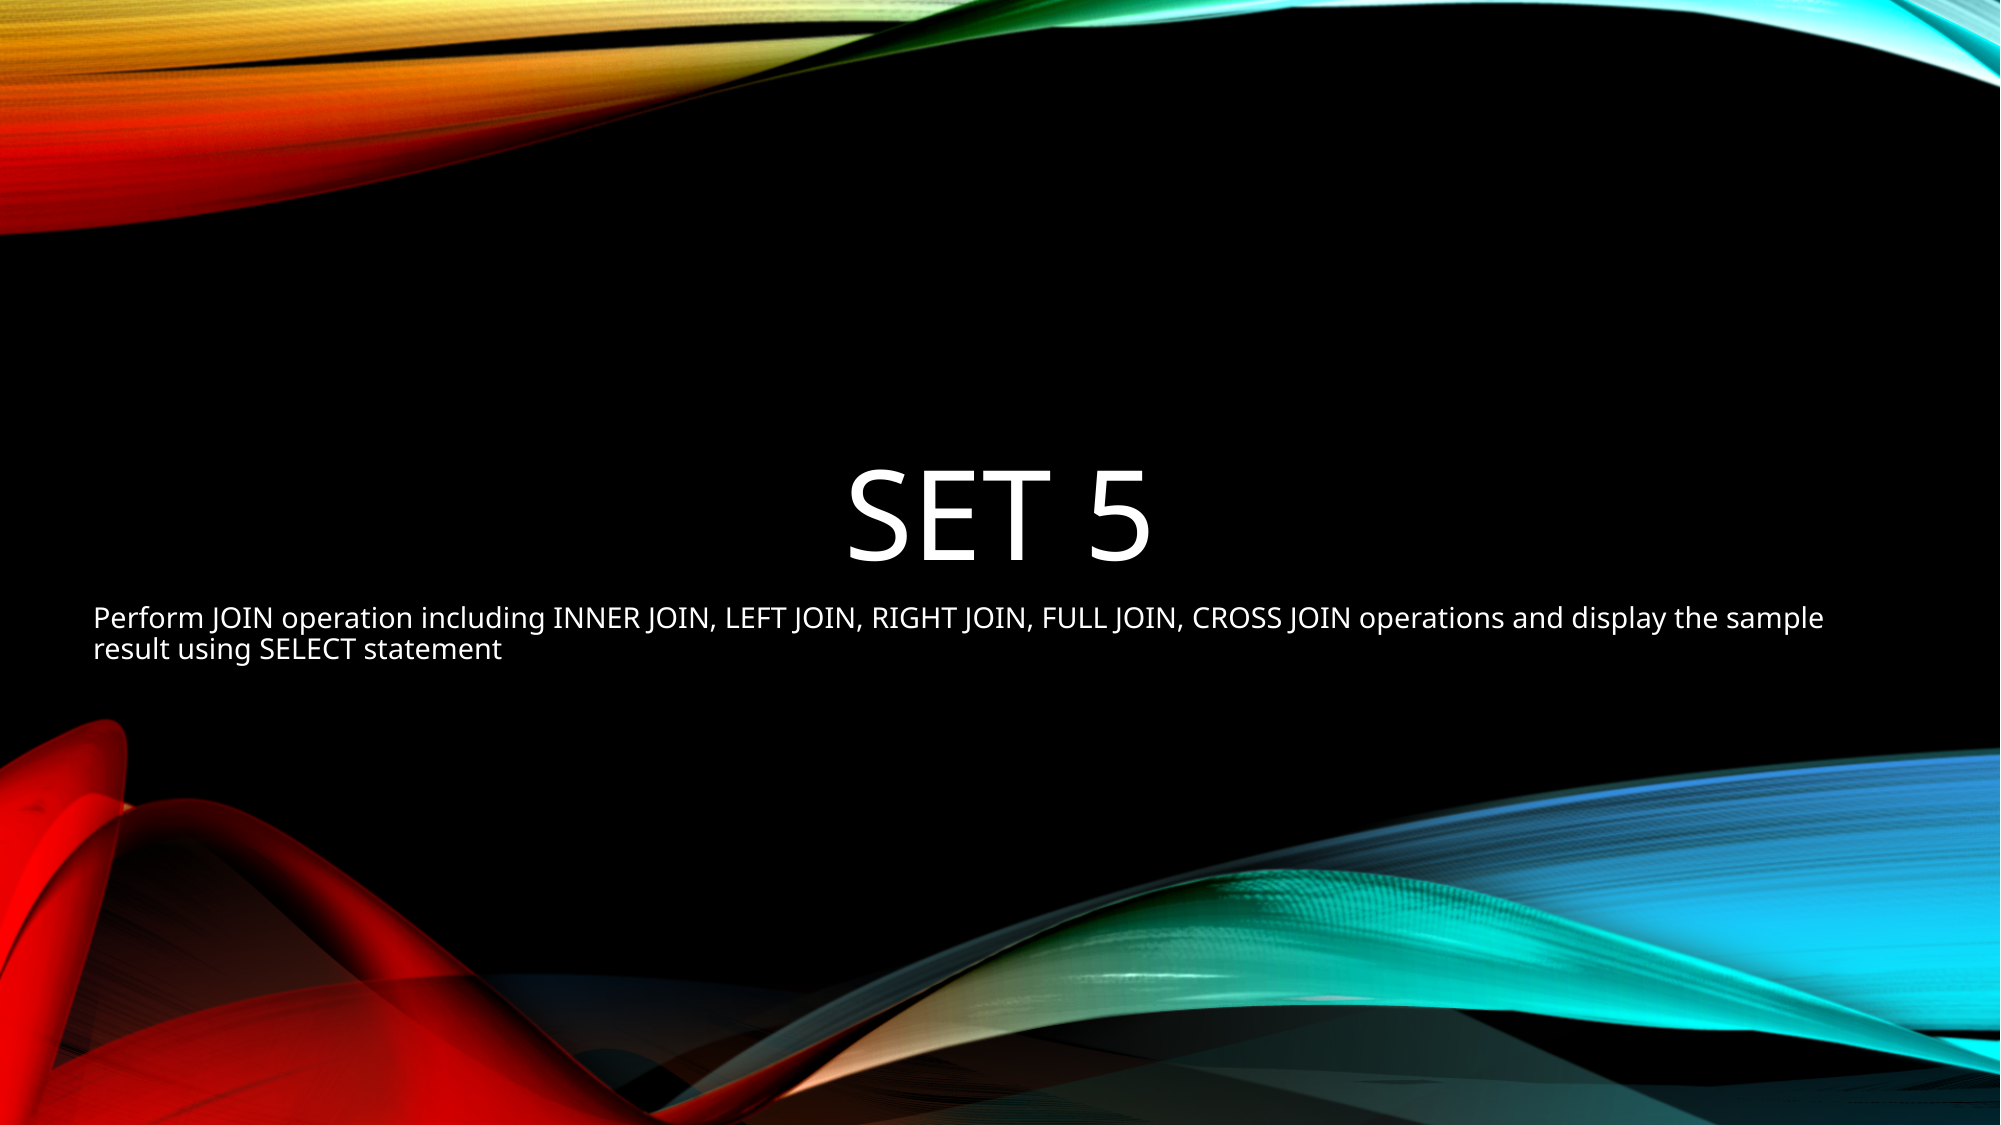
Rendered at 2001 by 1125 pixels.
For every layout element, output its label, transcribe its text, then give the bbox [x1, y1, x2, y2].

picture [0, 717, 2000, 1125]
subtitle Perform JOIN operation including INNER JOIN, LEFT JOIN, RIGHT JOIN, FULL JOIN, CROSS JOIN operations and display the sample result using SELECT statement [78, 595, 1904, 709]
title SET 5 [225, 295, 1775, 595]
picture [0, 0, 2000, 237]
